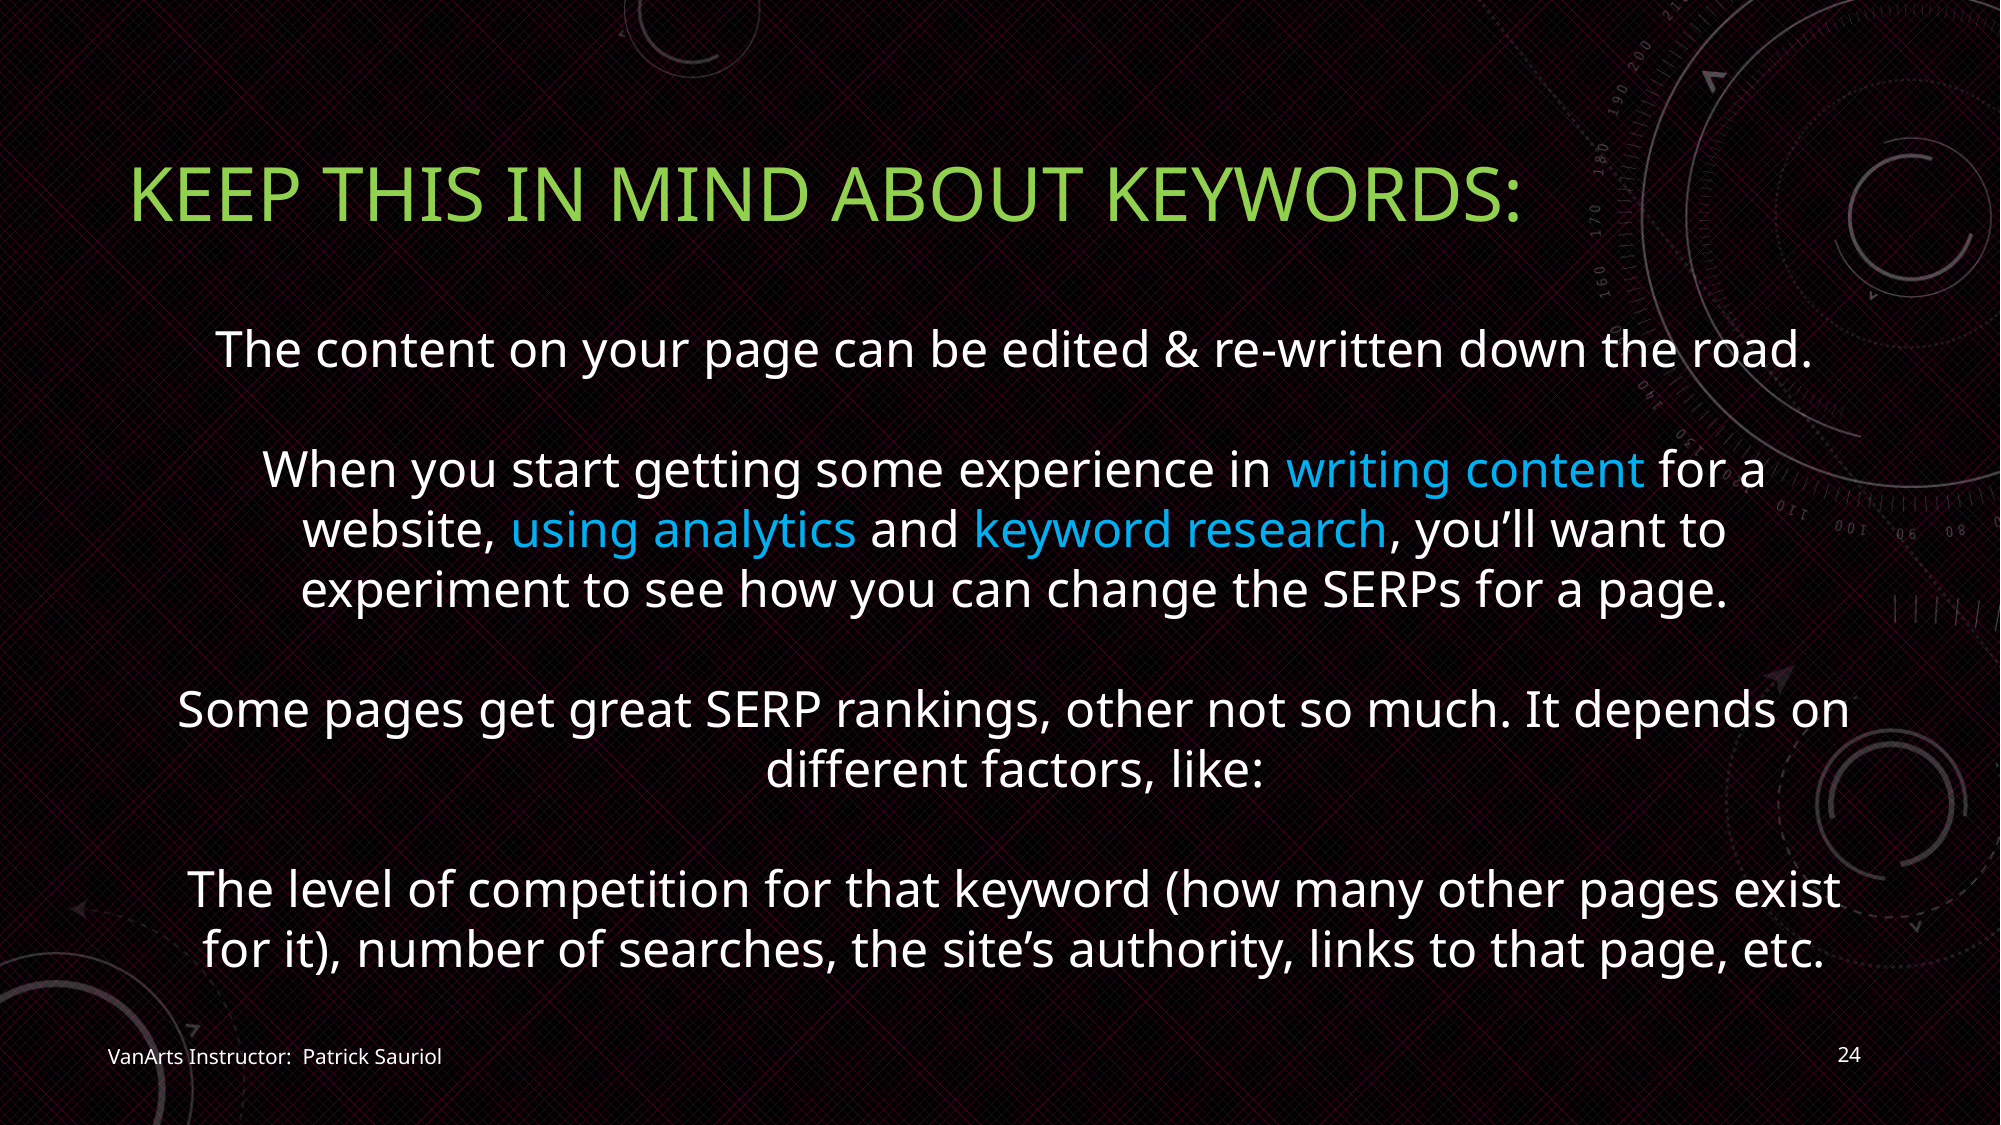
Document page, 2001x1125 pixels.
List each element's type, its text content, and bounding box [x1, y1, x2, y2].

text_box The content on your page can be edited & re-written down the road. When you start getting some experience in writing content for a website, using analytics and keyword research, you’ll want to experiment to see how you can change the SERPs for a page. Some pages get great SERP rankings, other not so much. It depends on different factors, like: The level of competition for that keyword (how many other pages exist for it), number of searches, the site’s authority, links to that page, etc. [154, 310, 1876, 1106]
footer VanArts Instructor: Patrick Sauriol [92, 1025, 154, 1087]
picture [0, 0, 2000, 1125]
text_box [117, 283, 483, 344]
title Keep this in mind about keywords: [112, 99, 1775, 283]
